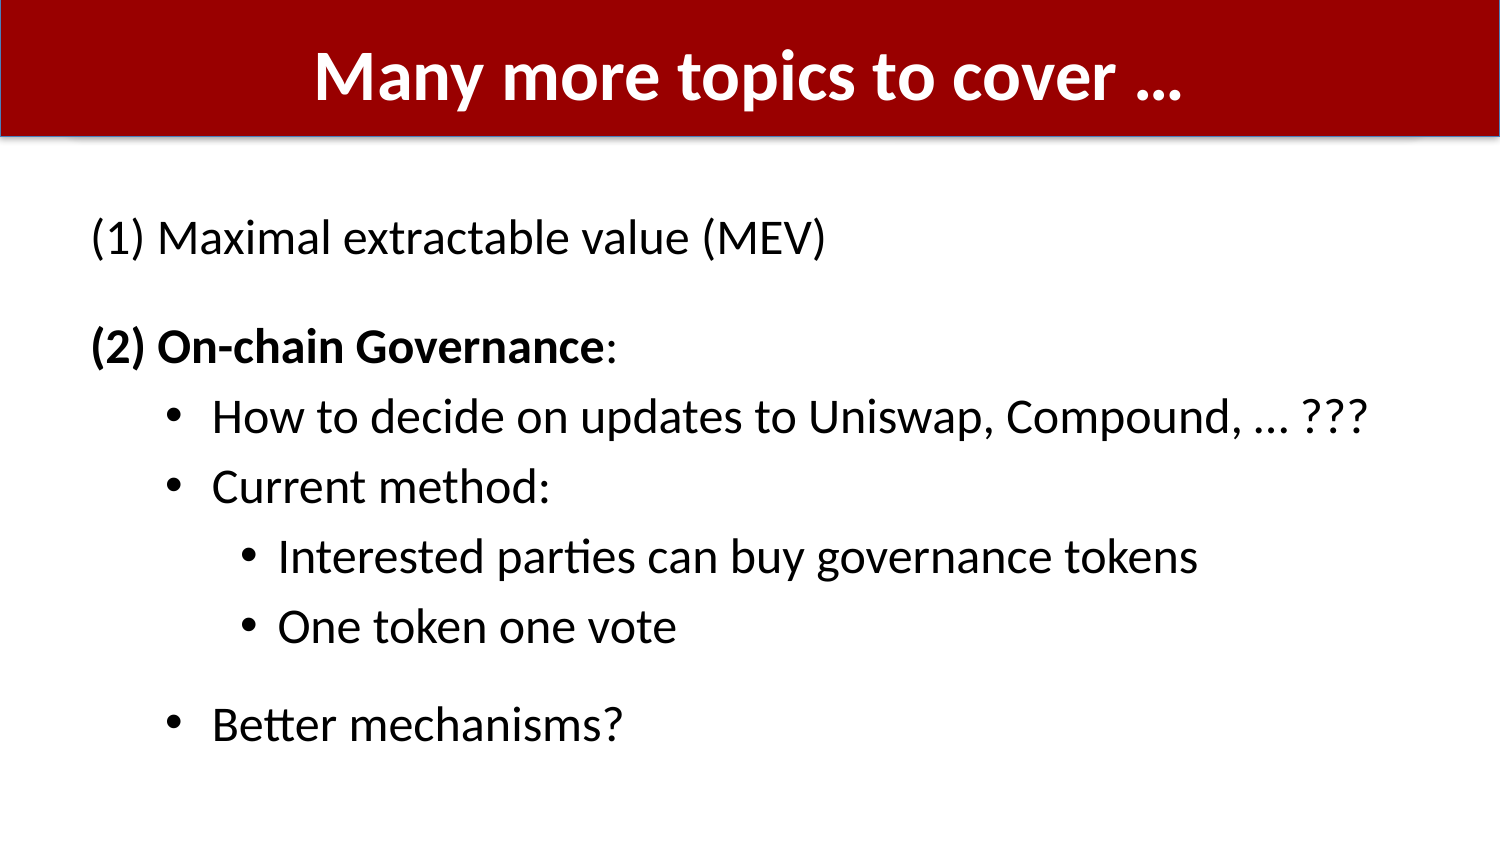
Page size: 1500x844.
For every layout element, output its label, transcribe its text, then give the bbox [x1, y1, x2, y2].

list (1) Maximal extractable value (MEV) (2) On-chain Governance: How to decide on updates to Uniswap, Compound, … ??? Current method: Interested parties can buy governance tokens One token one vote Better mechanisms? [74, 196, 1426, 824]
title Many more topics to cover … [75, 20, 1425, 123]
